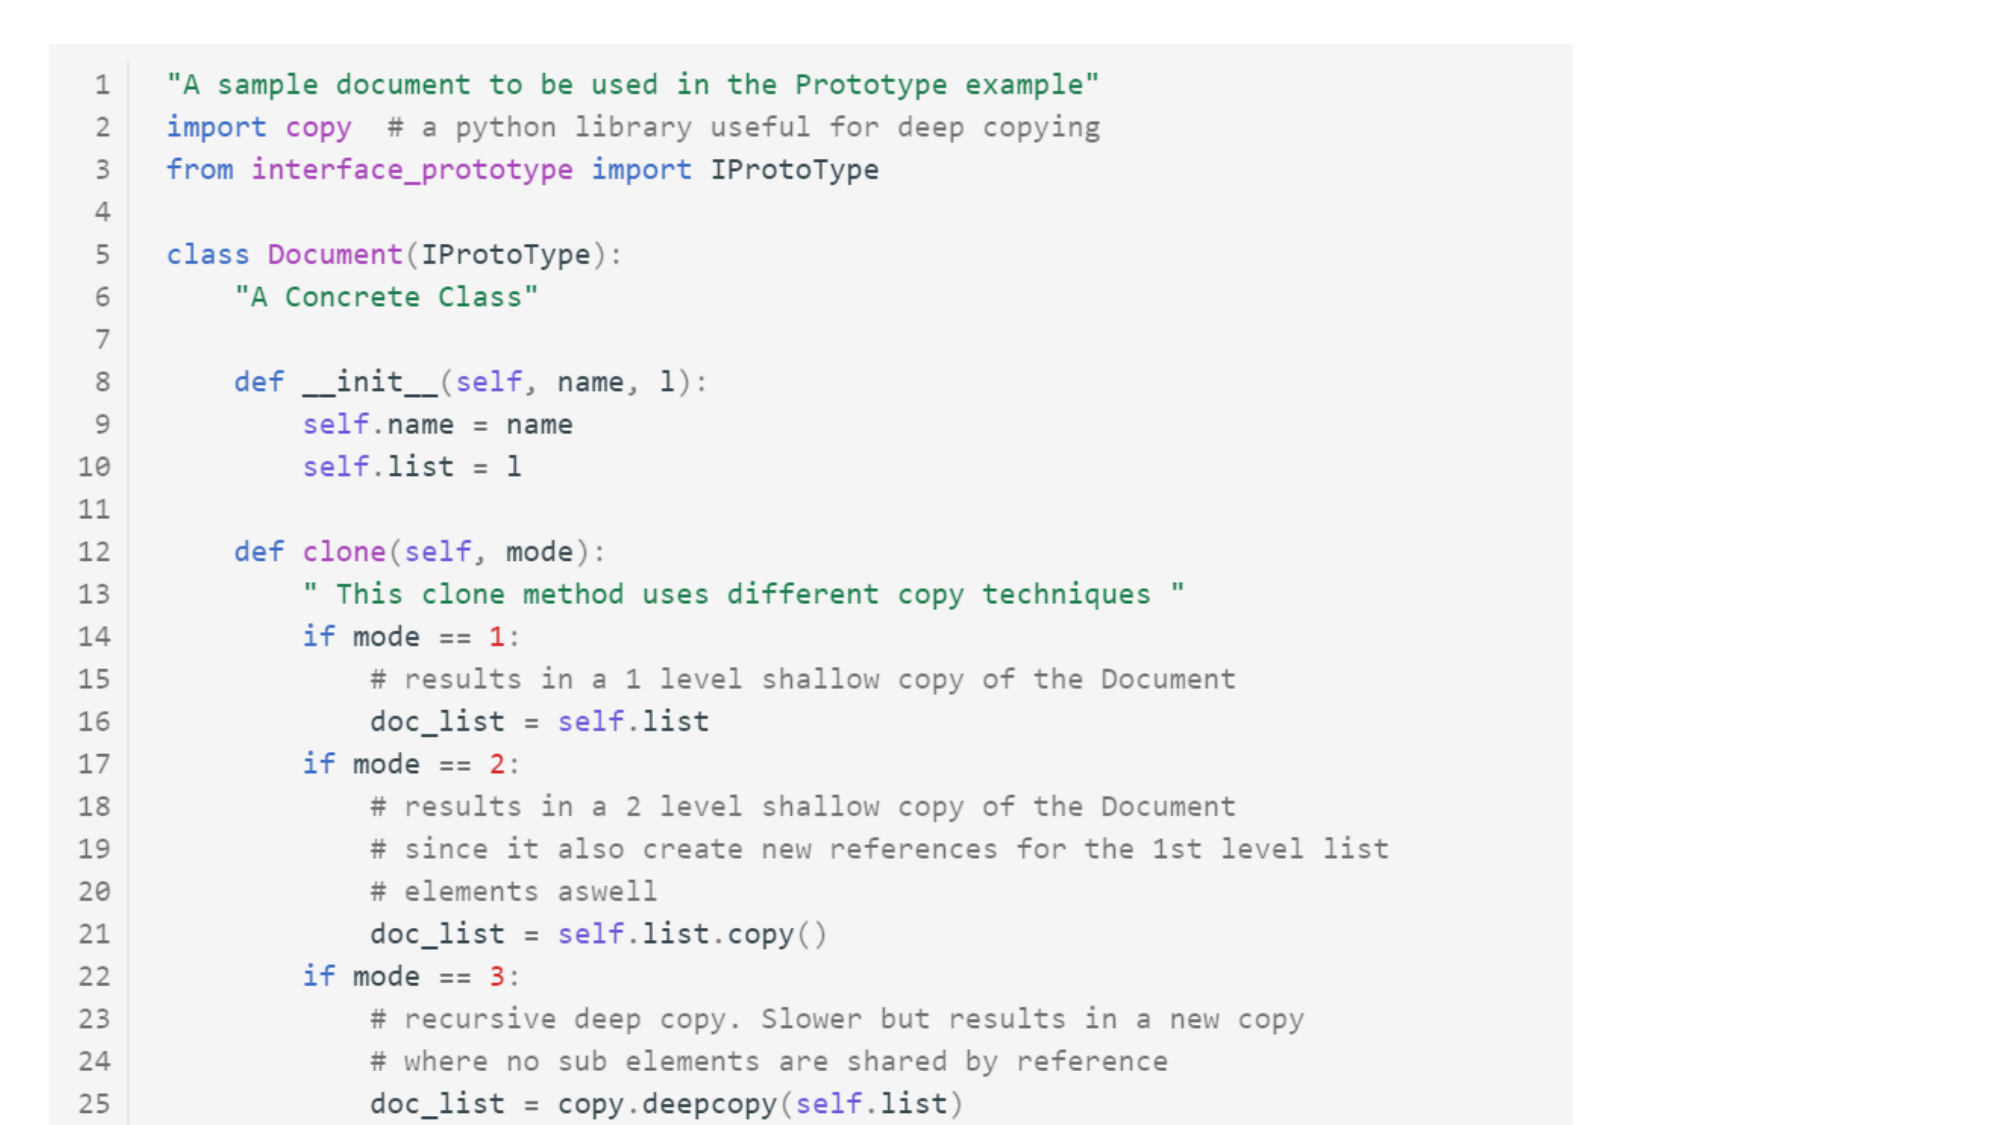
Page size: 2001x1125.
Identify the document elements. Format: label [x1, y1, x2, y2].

picture [48, 44, 1573, 1125]
